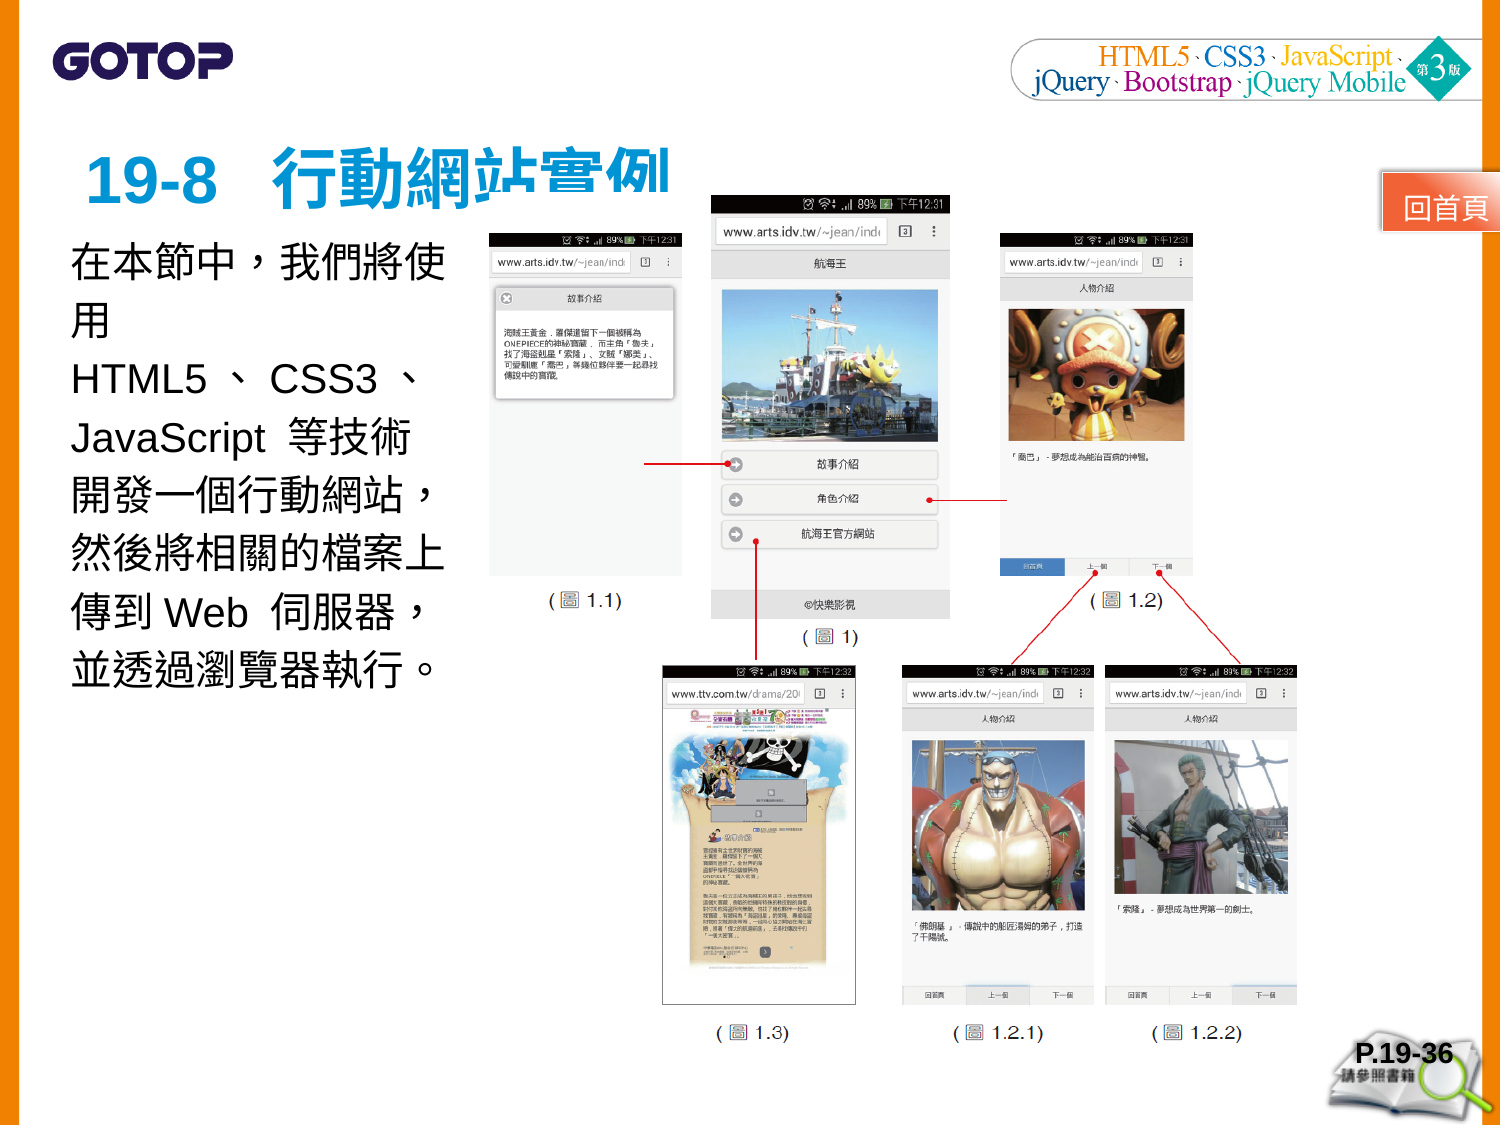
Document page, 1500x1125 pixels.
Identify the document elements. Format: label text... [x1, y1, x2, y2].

picture [0, 0, 1500, 1125]
text_box 在本節中，我們將使用HTML5、CSS3、JavaScript 等技術開發一個行動網站，然後將相關的檔案上傳到Web 伺服器，並透過瀏覽器執行。 [55, 219, 467, 1013]
list P.19-36 [1293, 1016, 1469, 1069]
text_box 回首頁 [1382, 172, 1500, 232]
list 19-8 行動網站實例 [70, 90, 1128, 232]
